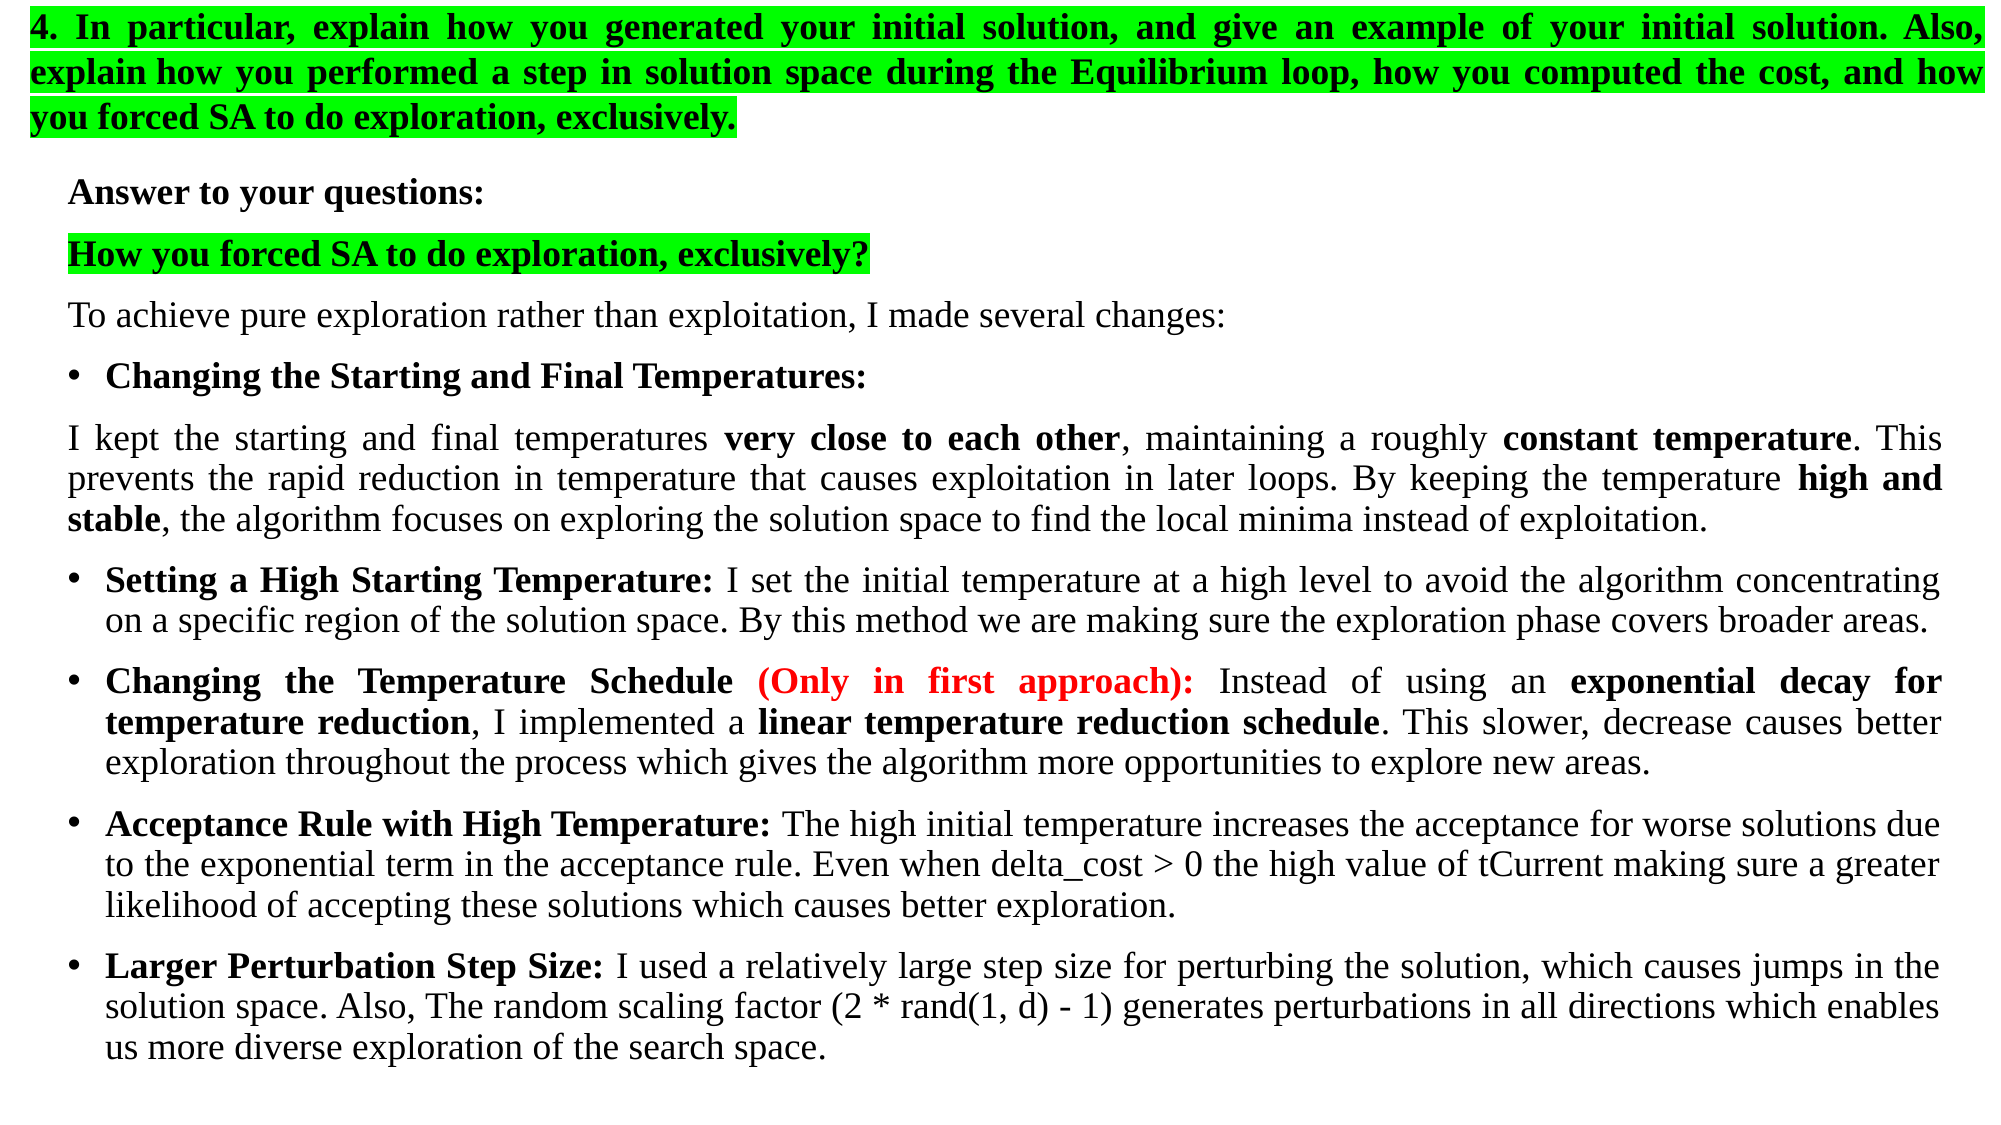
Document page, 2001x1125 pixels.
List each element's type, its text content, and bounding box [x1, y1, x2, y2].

title 4. In particular, explain how you generated your initial solution, and give an example of your initial solution. Also, explain how you performed a step in solution space during the Equilibrium loop, how you computed the cost, and how you forced SA to do exploration, exclusively. [15, 0, 2000, 171]
list Answer to your questions: How you forced SA to do exploration, exclusively? To achieve pure exploration rather than exploitation, I made several changes: Changing the Starting and Final Temperatures: I kept the starting and final temperatures very close to each other, maintaining a roughly constant temperature. This prevents the rapid reduction in temperature that causes exploitation in later loops. By keeping the temperature high and stable, the algorithm focuses on exploring the solution space to find the local minima instead of exploitation. Setting a High Starting Temperature: I set the initial temperature at a high level to avoid the algorithm concentrating on a specific region of the solution space. By this method we are making sure the exploration phase covers broader areas. Changing the Temperature Schedule (Only in first approach): Instead of using an exponential decay for temperature reduction, I implemented a linear temperature reduction schedule. This slower, decrease causes better exploration throughout the process which gives the algorithm more opportunities to explore new areas. Acceptance Rule with High Temperature: The high initial temperature increases the acceptance for worse solutions due to the exponential term in the acceptance rule. Even when delta_cost > 0 the high value of tCurrent making sure a greater likelihood of accepting these solutions which causes better exploration. Larger Perturbation Step Size: I used a relatively large step size for perturbing the solution, which causes jumps in the solution space. Also, The random scaling factor (2 * rand(1, d) - 1) generates perturbations in all directions which enables us more diverse exploration of the search space. [52, 171, 1958, 1097]
